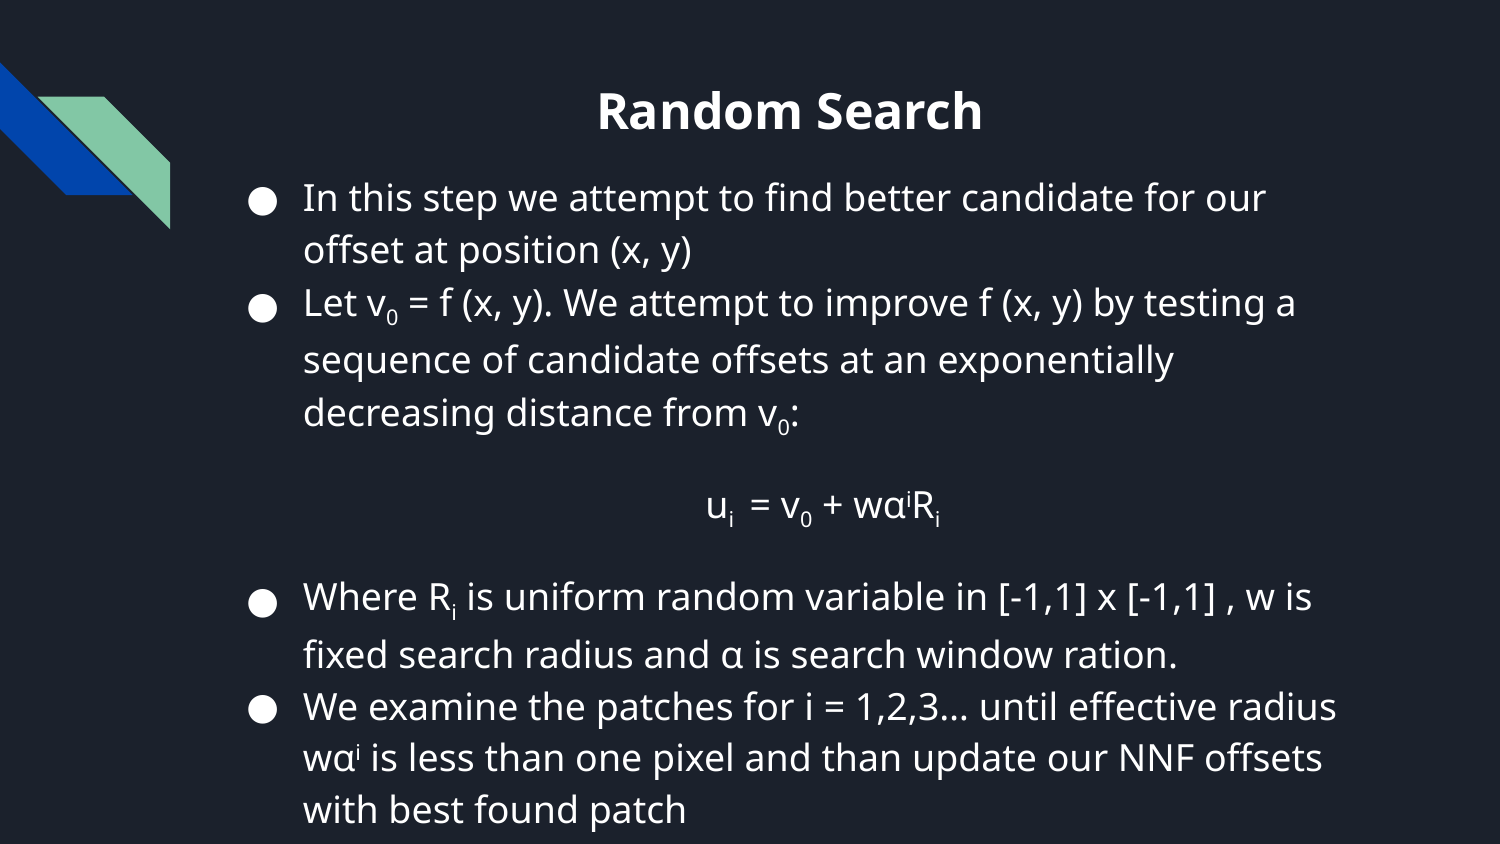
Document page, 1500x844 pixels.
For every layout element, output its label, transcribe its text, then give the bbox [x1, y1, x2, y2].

title Random Search [212, 64, 1368, 152]
list In this step we attempt to find better candidate for our offset at position (x, y) Let v0 = f (x, y). We attempt to improve f (x, y) by testing a sequence of candidate offsets at an exponentially decreasing distance from v0: ui = v0 + wαiRi Where Ri is uniform random variable in [-1,1] x [-1,1] , w is fixed search radius and α is search window ration. We examine the patches for i = 1,2,3… until effective radius wαi is less than one pixel and than update our NNF offsets with best found patch [212, 152, 1368, 630]
